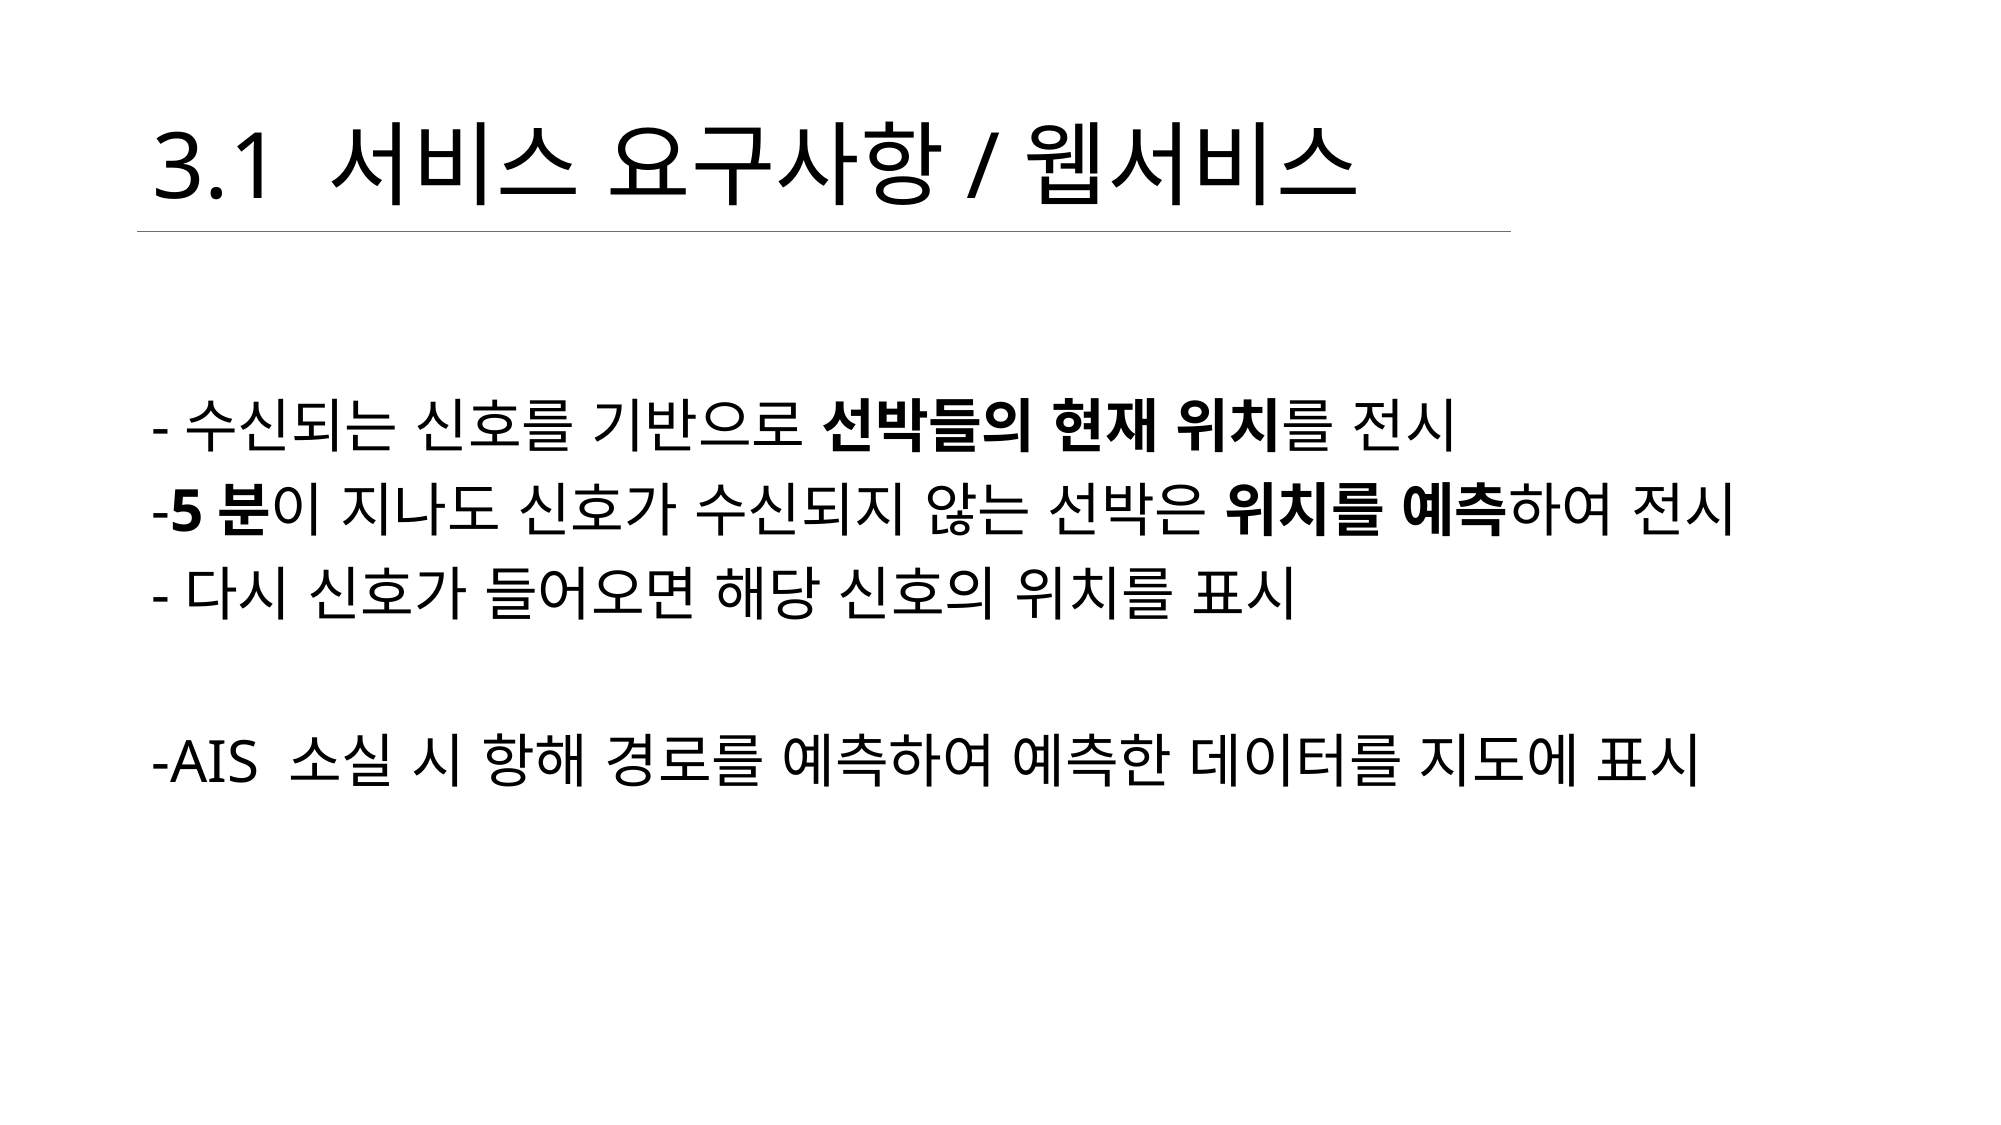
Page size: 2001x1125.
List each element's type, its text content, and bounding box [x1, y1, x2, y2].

title 3.1 서비스 요구사항/웹서비스 [137, 59, 1863, 278]
list -수신되는 신호를 기반으로 선박들의 현재 위치를 전시 -5분이 지나도 신호가 수신되지 않는 선박은 위치를 예측하여 전시 -다시 신호가 들어오면 해당 신호의 위치를 표시 -AIS 소실 시 항해 경로를 예측하여 예측한 데이터를 지도에 표시 [136, 299, 1924, 1014]
